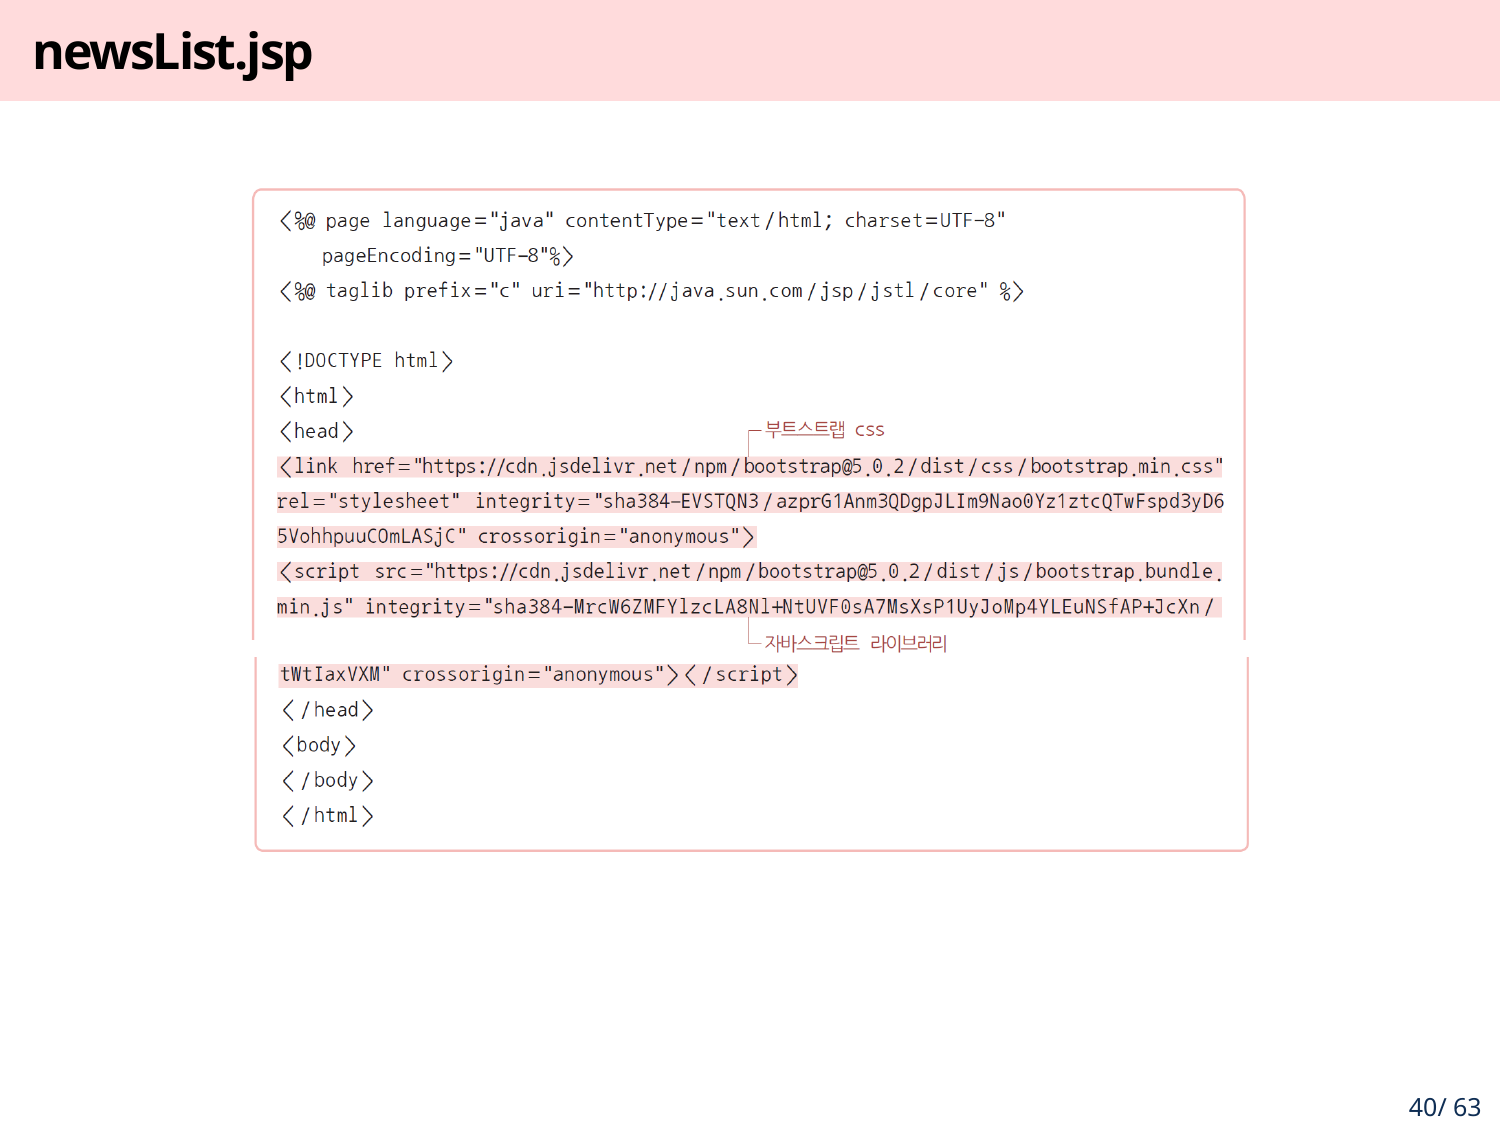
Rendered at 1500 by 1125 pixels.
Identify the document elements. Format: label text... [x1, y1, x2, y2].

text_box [246, 184, 1254, 858]
title newsList.jsp [17, 10, 1295, 89]
